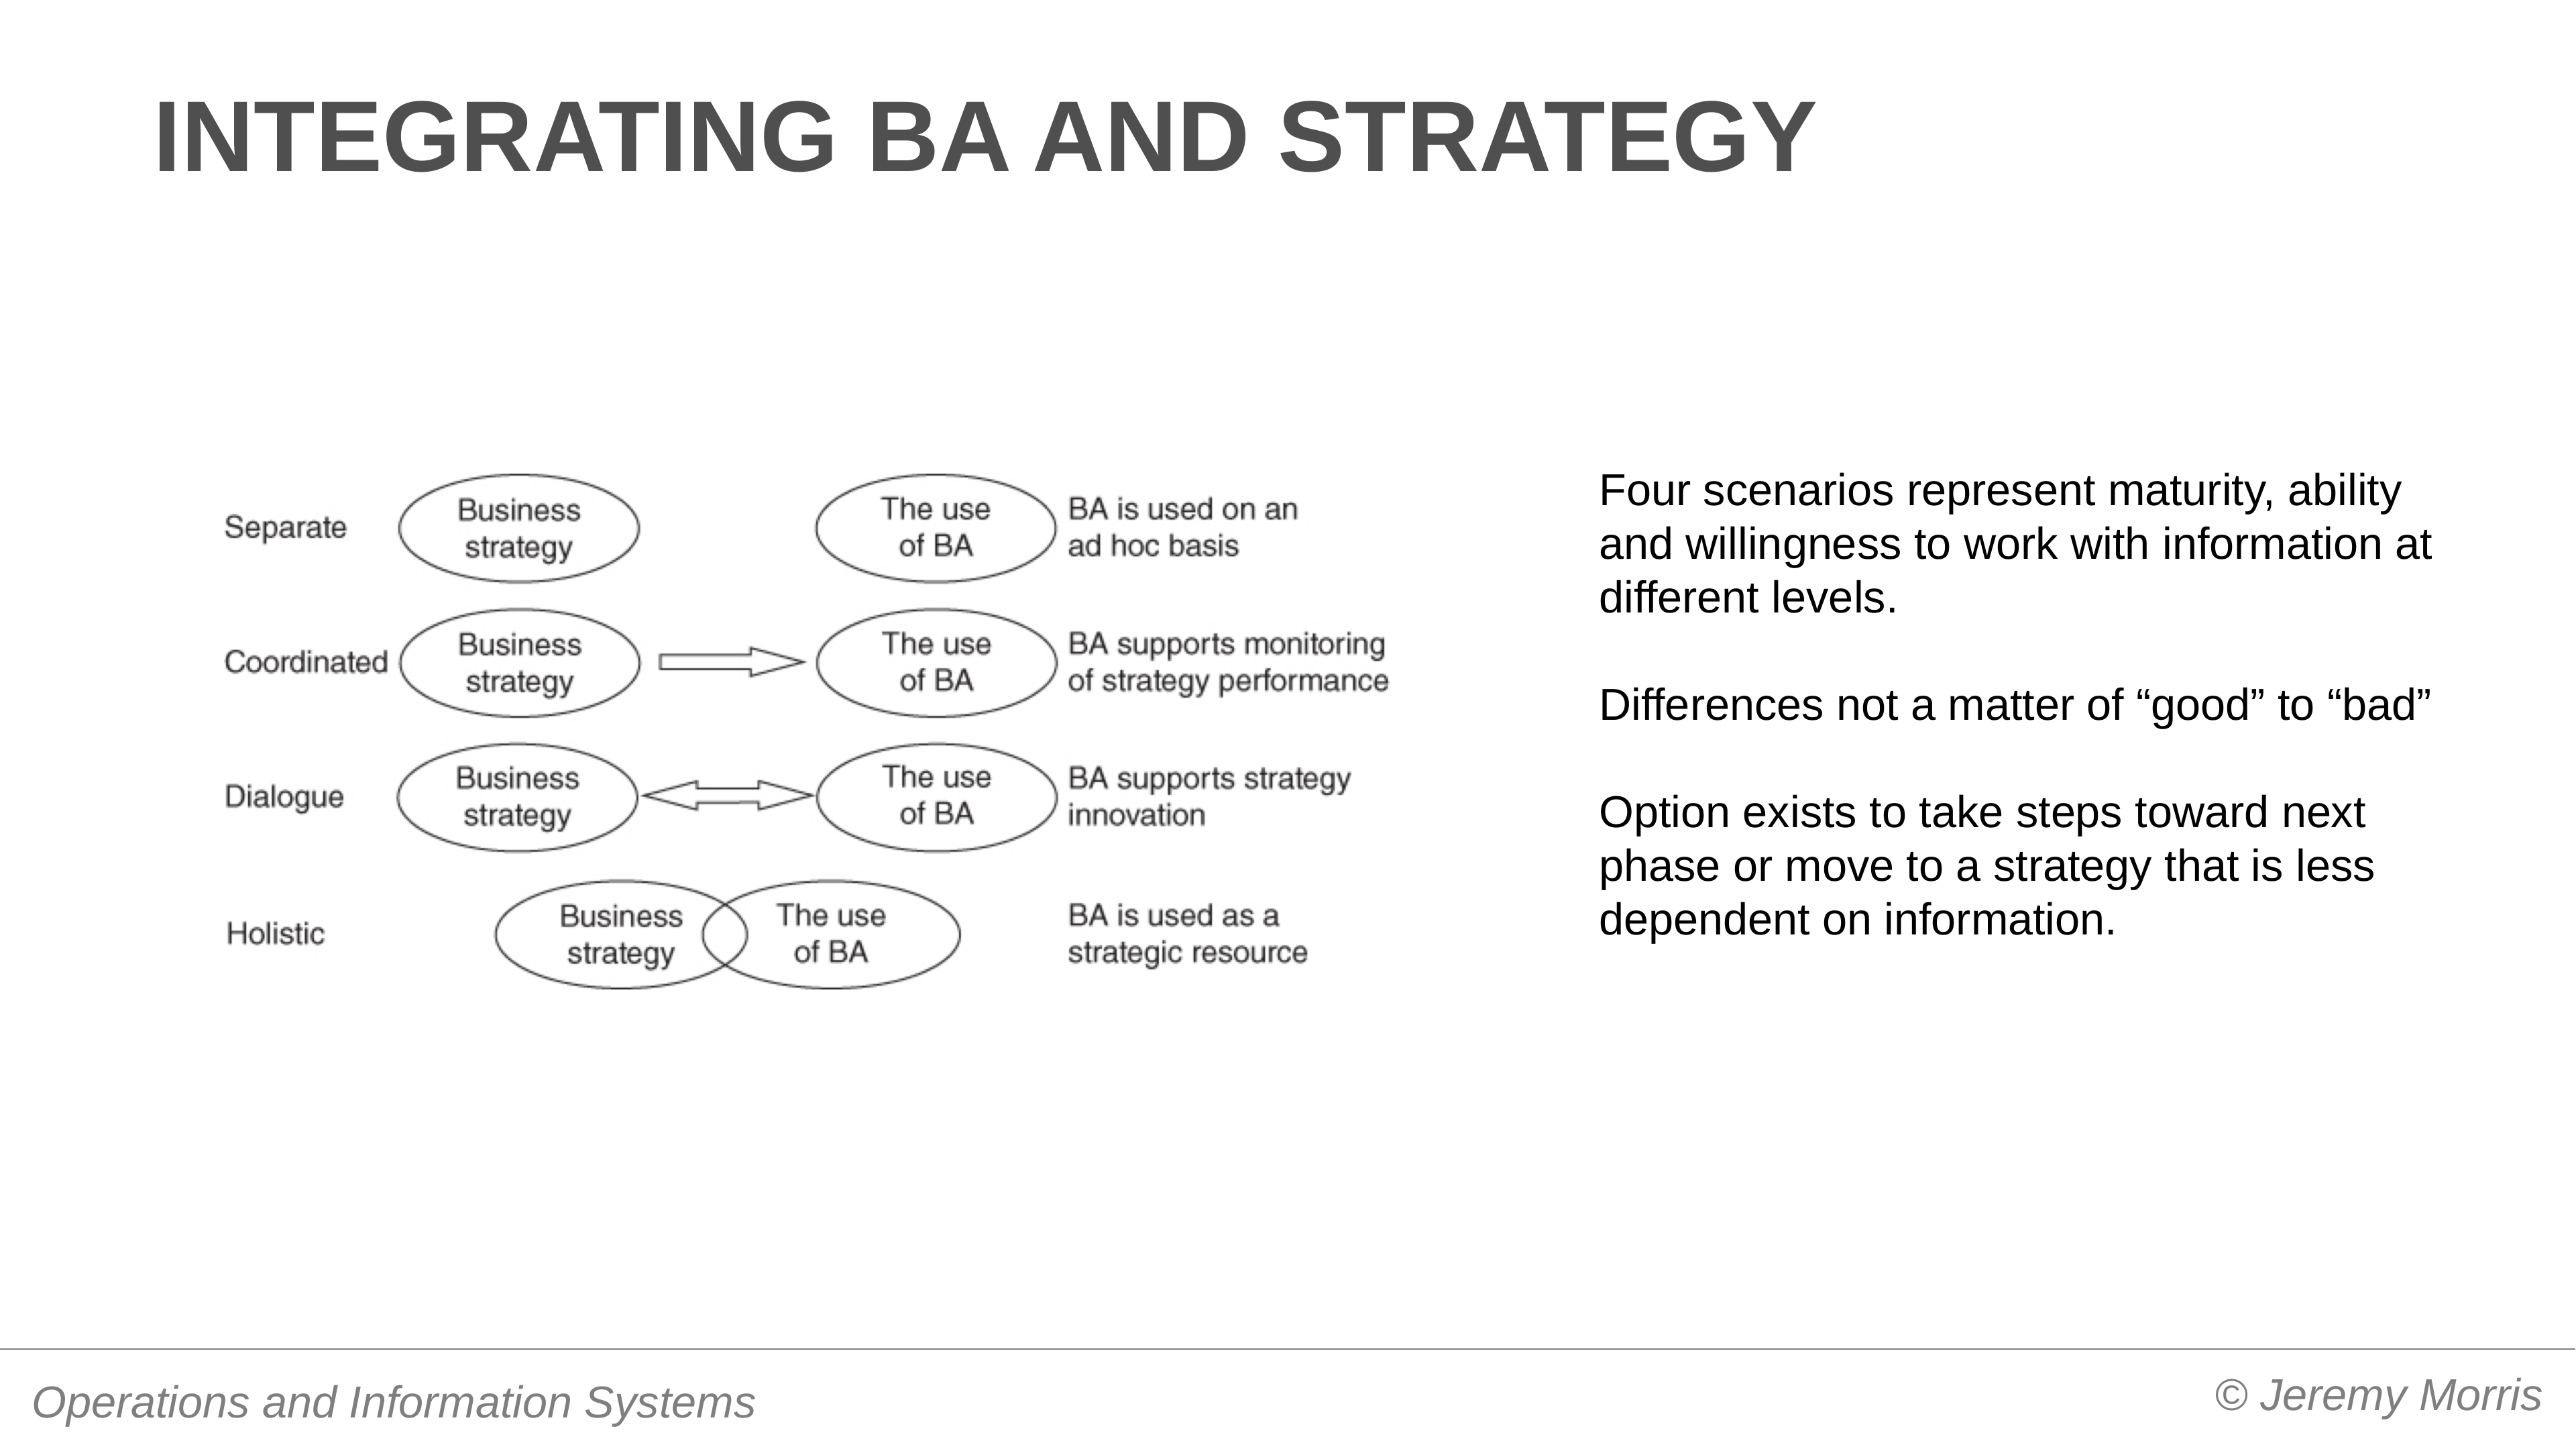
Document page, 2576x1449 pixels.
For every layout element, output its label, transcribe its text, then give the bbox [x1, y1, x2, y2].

text_box Four scenarios represent maturity, ability and willingness to work with information at different levels. Differences not a matter of “good” to “bad” Option exists to take steps toward next phase or move to a strategy that is less dependent on information. [1589, 455, 2447, 949]
picture [156, 455, 1437, 1004]
title Integrating BA and strategy [128, 53, 2447, 204]
